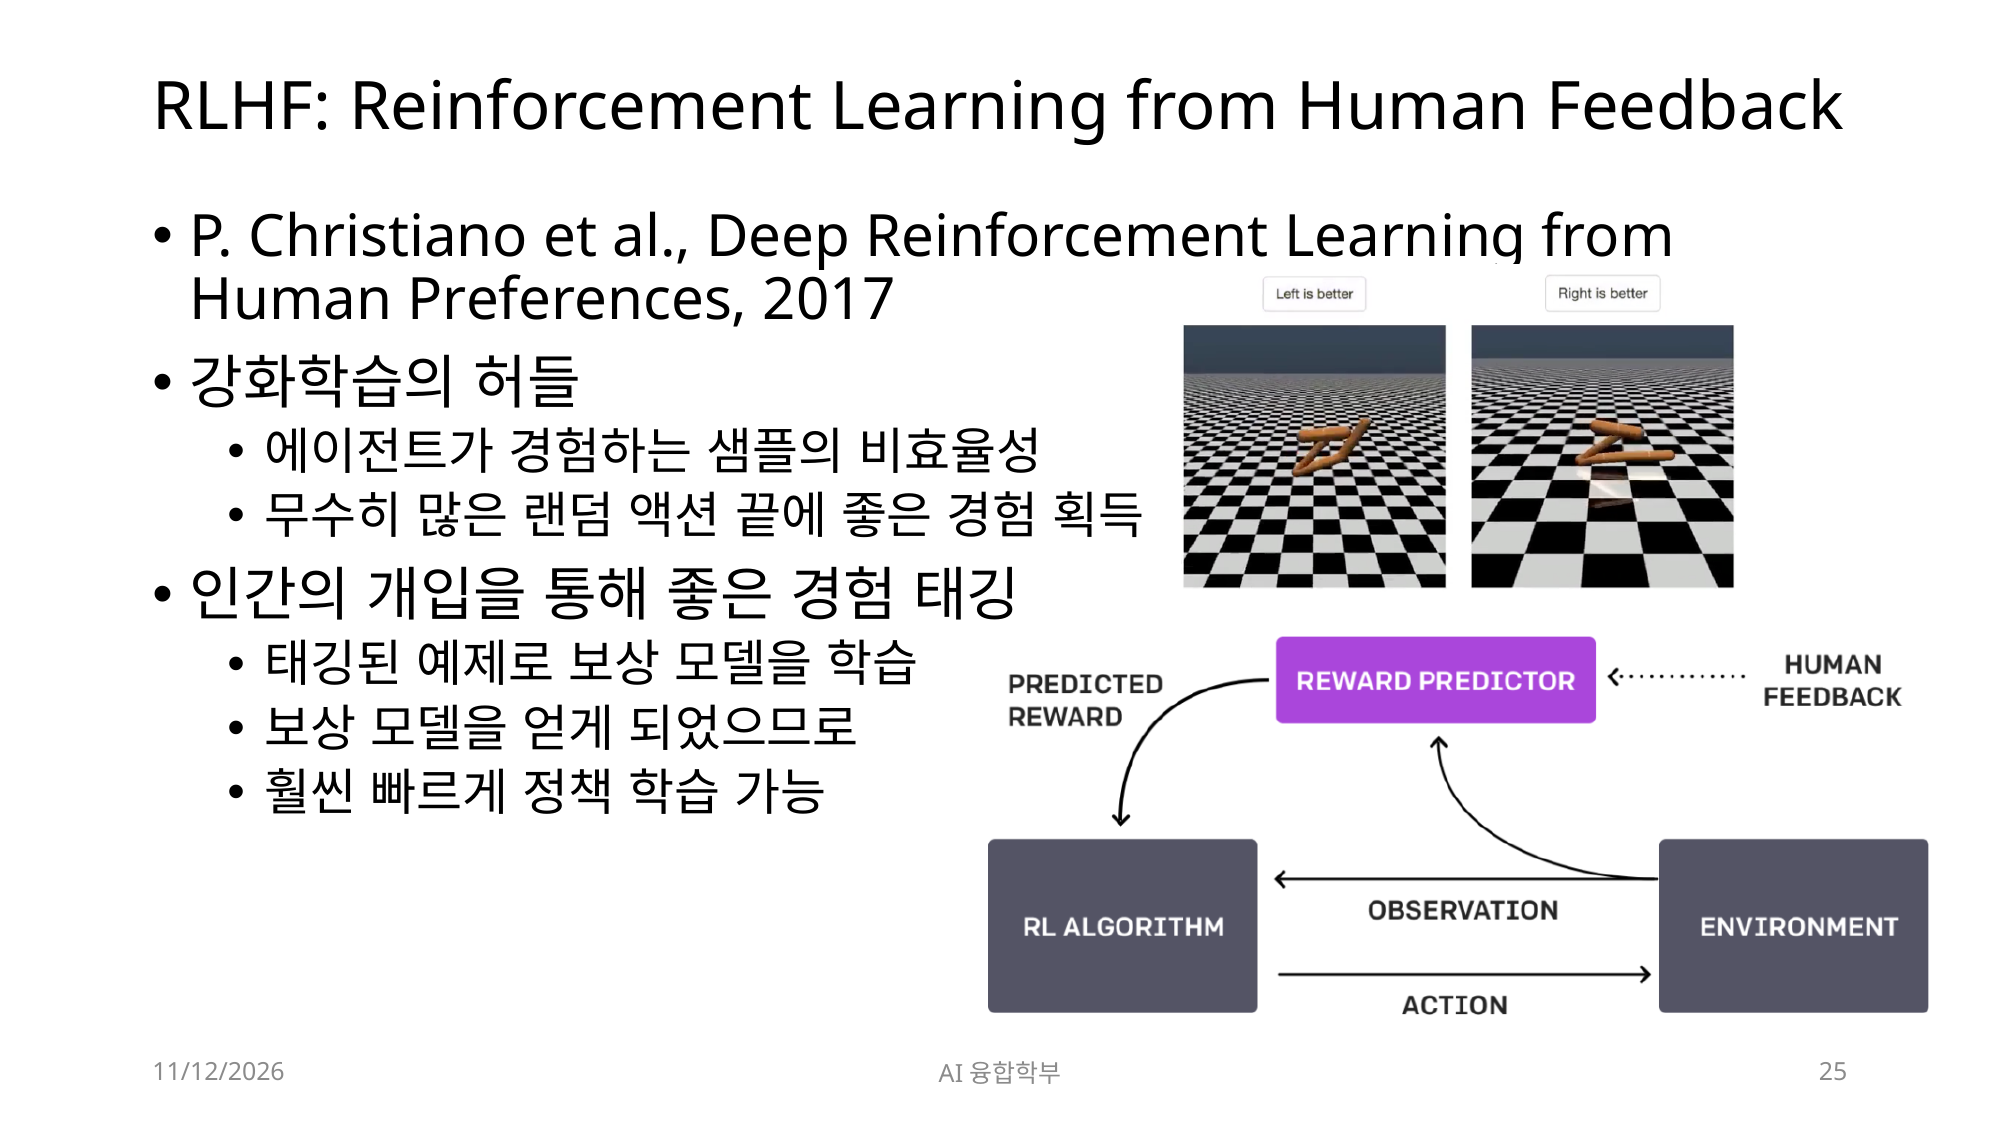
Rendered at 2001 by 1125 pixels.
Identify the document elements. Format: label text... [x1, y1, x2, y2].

slide_number 25 [1412, 1043, 1863, 1103]
footer AI융합학부 [662, 1042, 1338, 1103]
picture [967, 613, 1943, 1043]
list P. Christiano et al., Deep Reinforcement Learning from Human Preferences, 2017 강화학습의 허들 에이전트가 경험하는 샘플의 비효율성 무수히 많은 랜덤 액션 끝에 좋은 경험 획득 인간의 개입을 통해 좋은 경험 태깅 태깅된 예제로 보상 모델을 학습 보상 모델을 얻게 되었으므로 훨씬 빠르게 정책 학습 가능 [137, 199, 1863, 1014]
title RLHF: Reinforcement Learning from Human Feedback [137, 31, 1863, 186]
slide_number 2024. 7. 10. [137, 1042, 588, 1103]
picture [1164, 264, 1754, 603]
